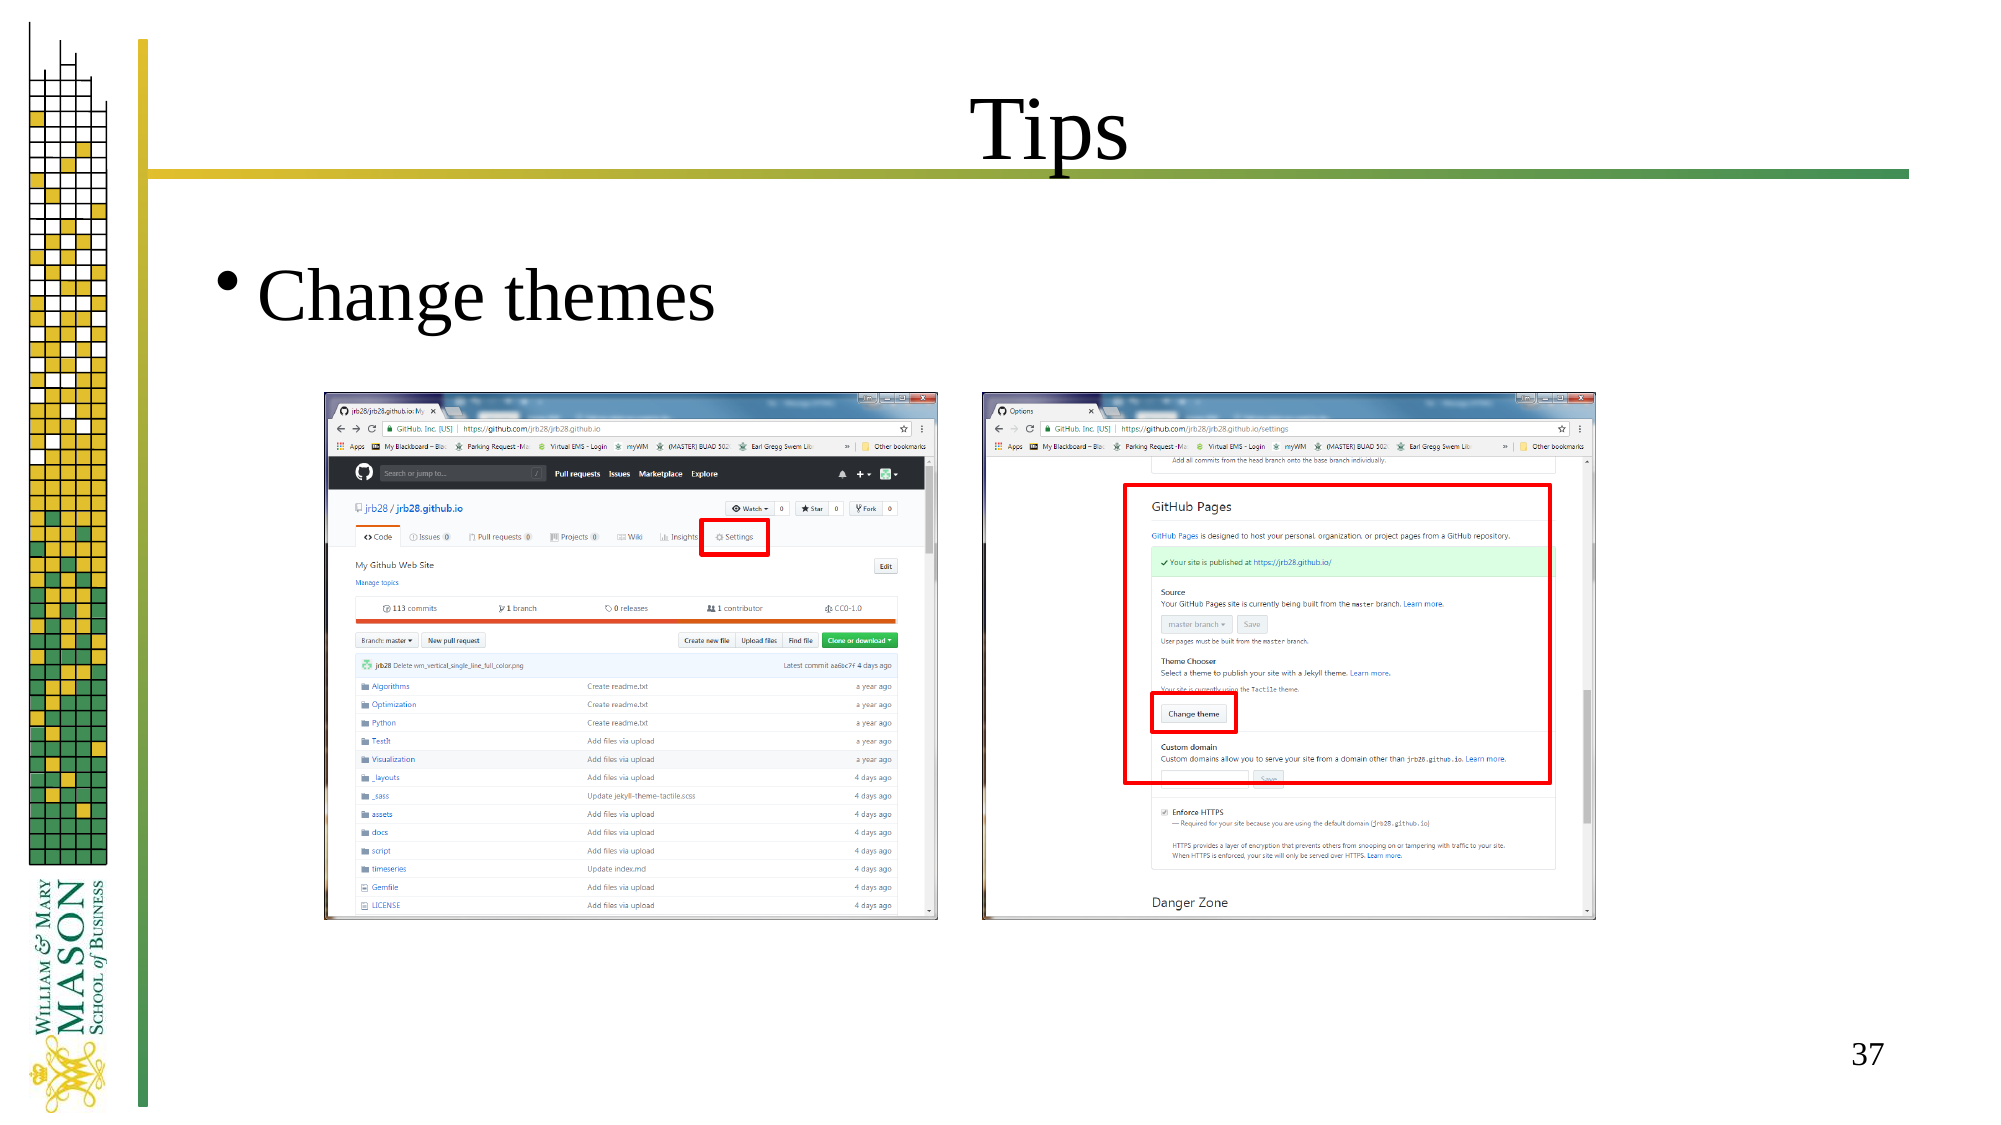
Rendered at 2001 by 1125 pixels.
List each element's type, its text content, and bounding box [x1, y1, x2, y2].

list Change themes [200, 237, 1900, 1005]
picture [324, 392, 939, 921]
title Tips [200, 45, 1900, 200]
picture [29, 879, 107, 1113]
slide_number 37 [1398, 1024, 1901, 1103]
picture [981, 392, 1596, 921]
